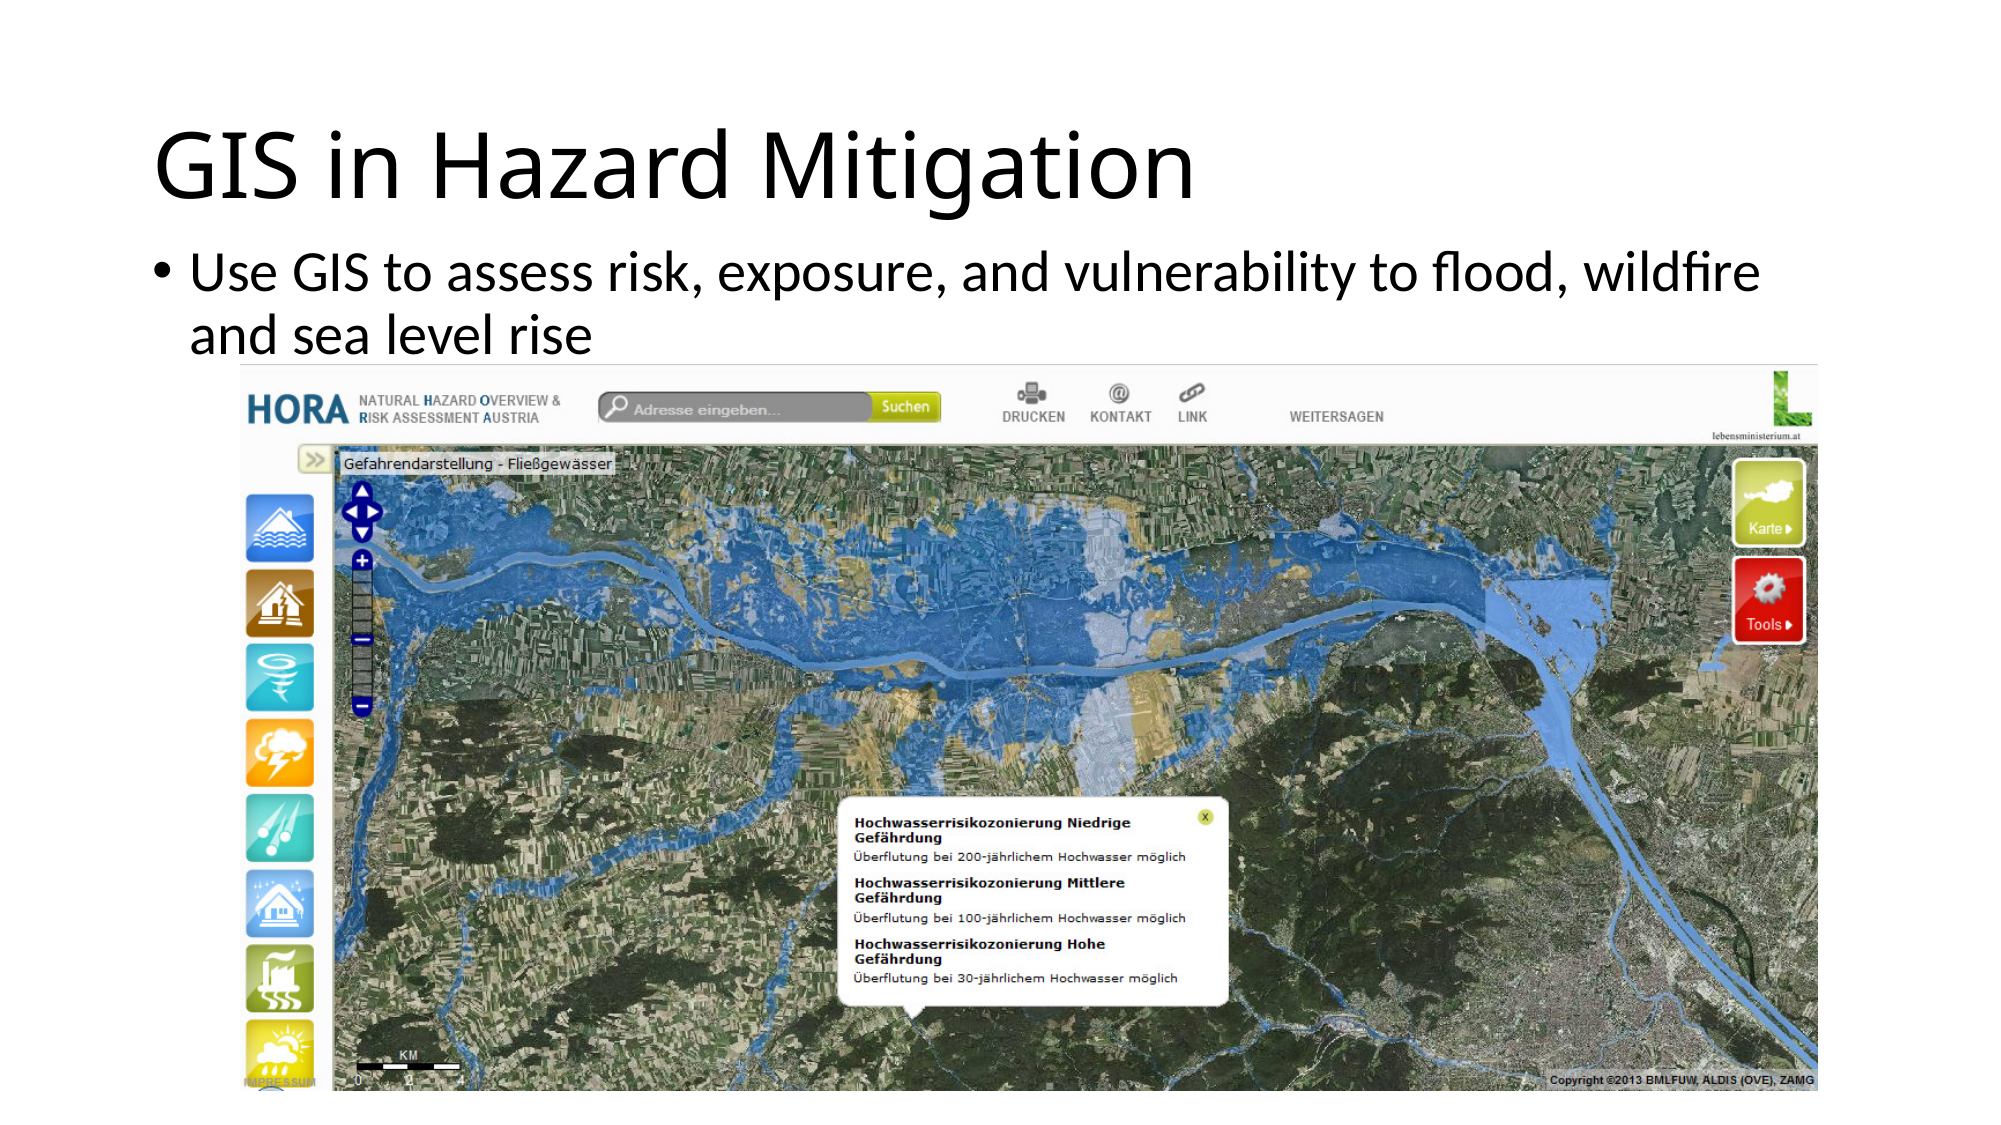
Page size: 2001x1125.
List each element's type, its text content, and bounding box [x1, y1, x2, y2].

list Use GIS to assess risk, exposure, and vulnerability to flood, wildfire and sea level rise [137, 233, 1863, 1014]
title GIS in Hazard Mitigation [137, 59, 1863, 233]
picture [240, 364, 1818, 1091]
